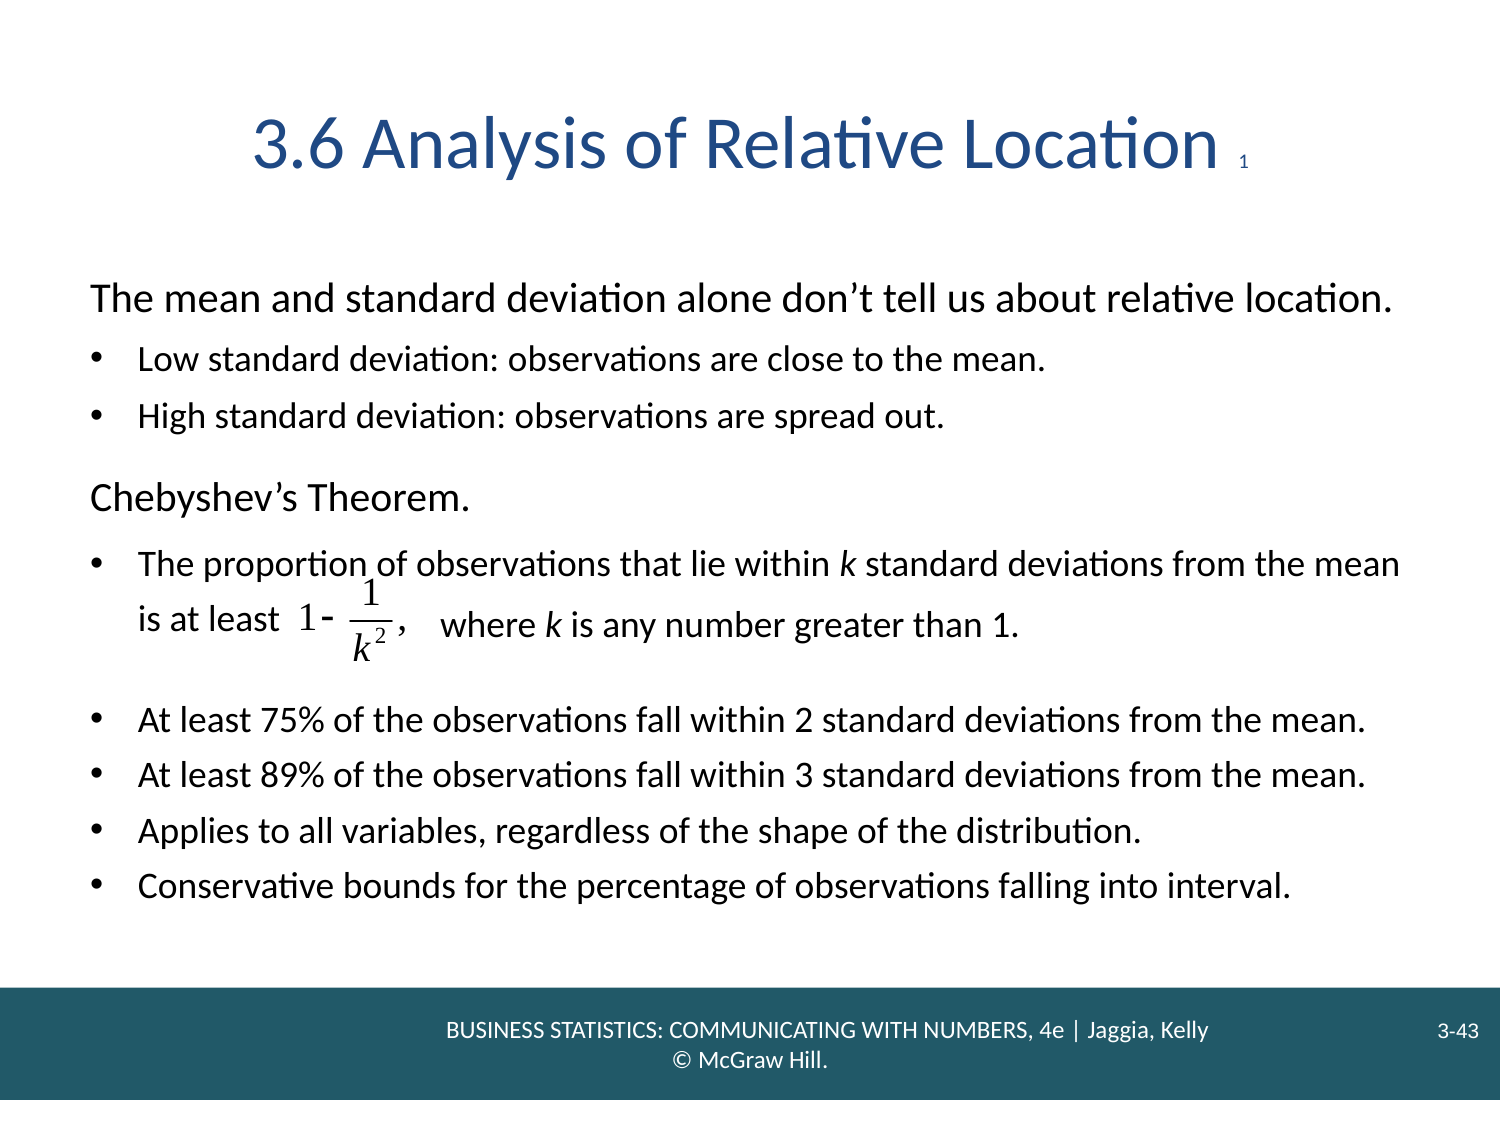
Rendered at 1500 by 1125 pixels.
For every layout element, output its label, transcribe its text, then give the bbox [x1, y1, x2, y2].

list The mean and standard deviation alone don’t tell us about relative location. Low standard deviation: observations are close to the mean. High standard deviation: observations are spread out. [75, 262, 1425, 450]
list Chebyshev’s Theorem. The proportion of observations that lie within k standard deviations from the mean is at least [75, 462, 1425, 663]
list where k is any number greater than 1. [425, 592, 1050, 668]
list At least 75% of the observations fall within 2 standard deviations from the mean. At least 89% of the observations fall within 3 standard deviations from the mean. Applies to all variables, regardless of the shape of the distribution. Conservative bounds for the percentage of observations falling into interval. [75, 687, 1425, 916]
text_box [295, 567, 413, 671]
title 3.6 Analysis of Relative Location 1 [75, 45, 1425, 233]
